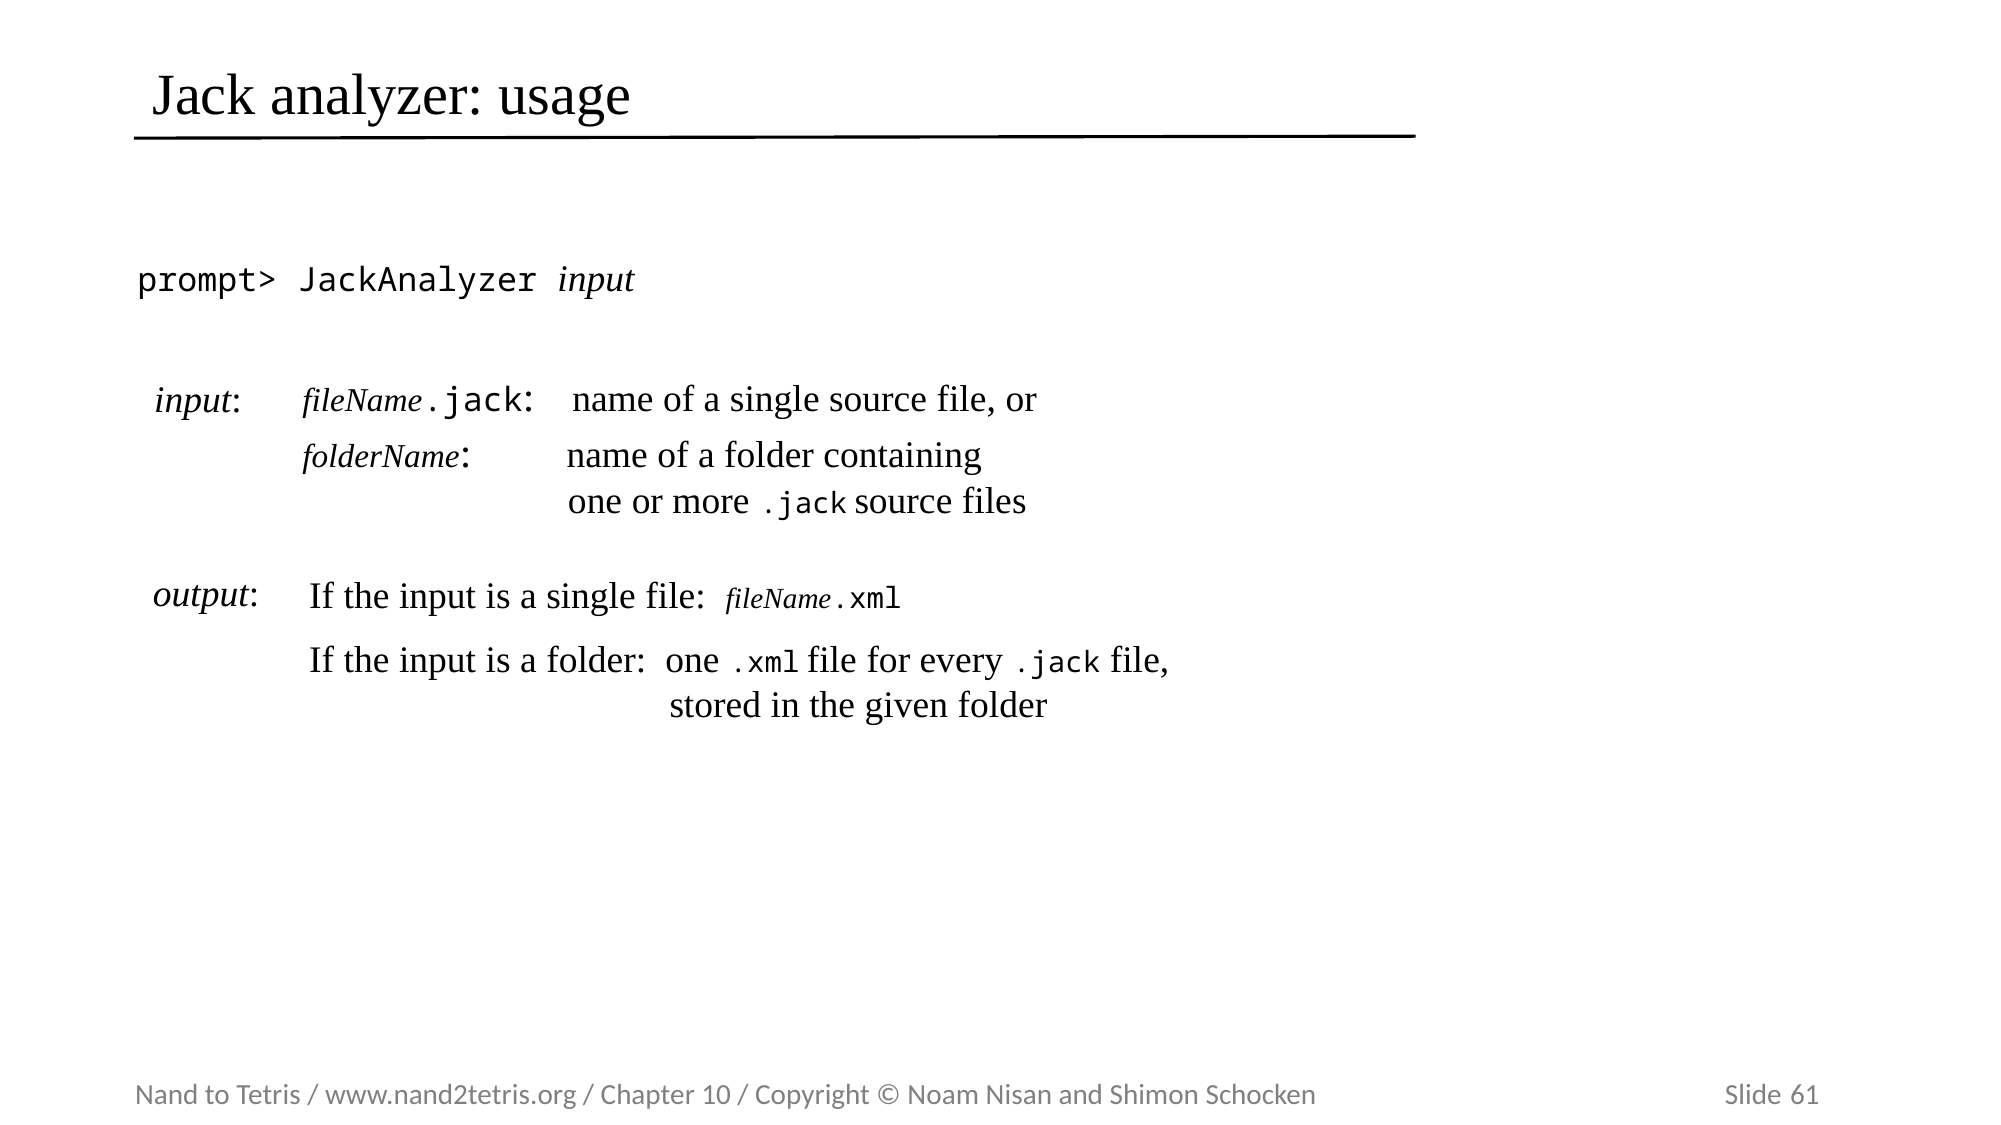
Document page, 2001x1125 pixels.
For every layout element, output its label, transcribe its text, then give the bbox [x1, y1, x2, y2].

text_box prompt> JackAnalyzer input [122, 246, 650, 306]
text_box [139, 362, 1542, 530]
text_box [137, 561, 1539, 734]
title Jack analyzer: usage [137, 48, 1417, 144]
